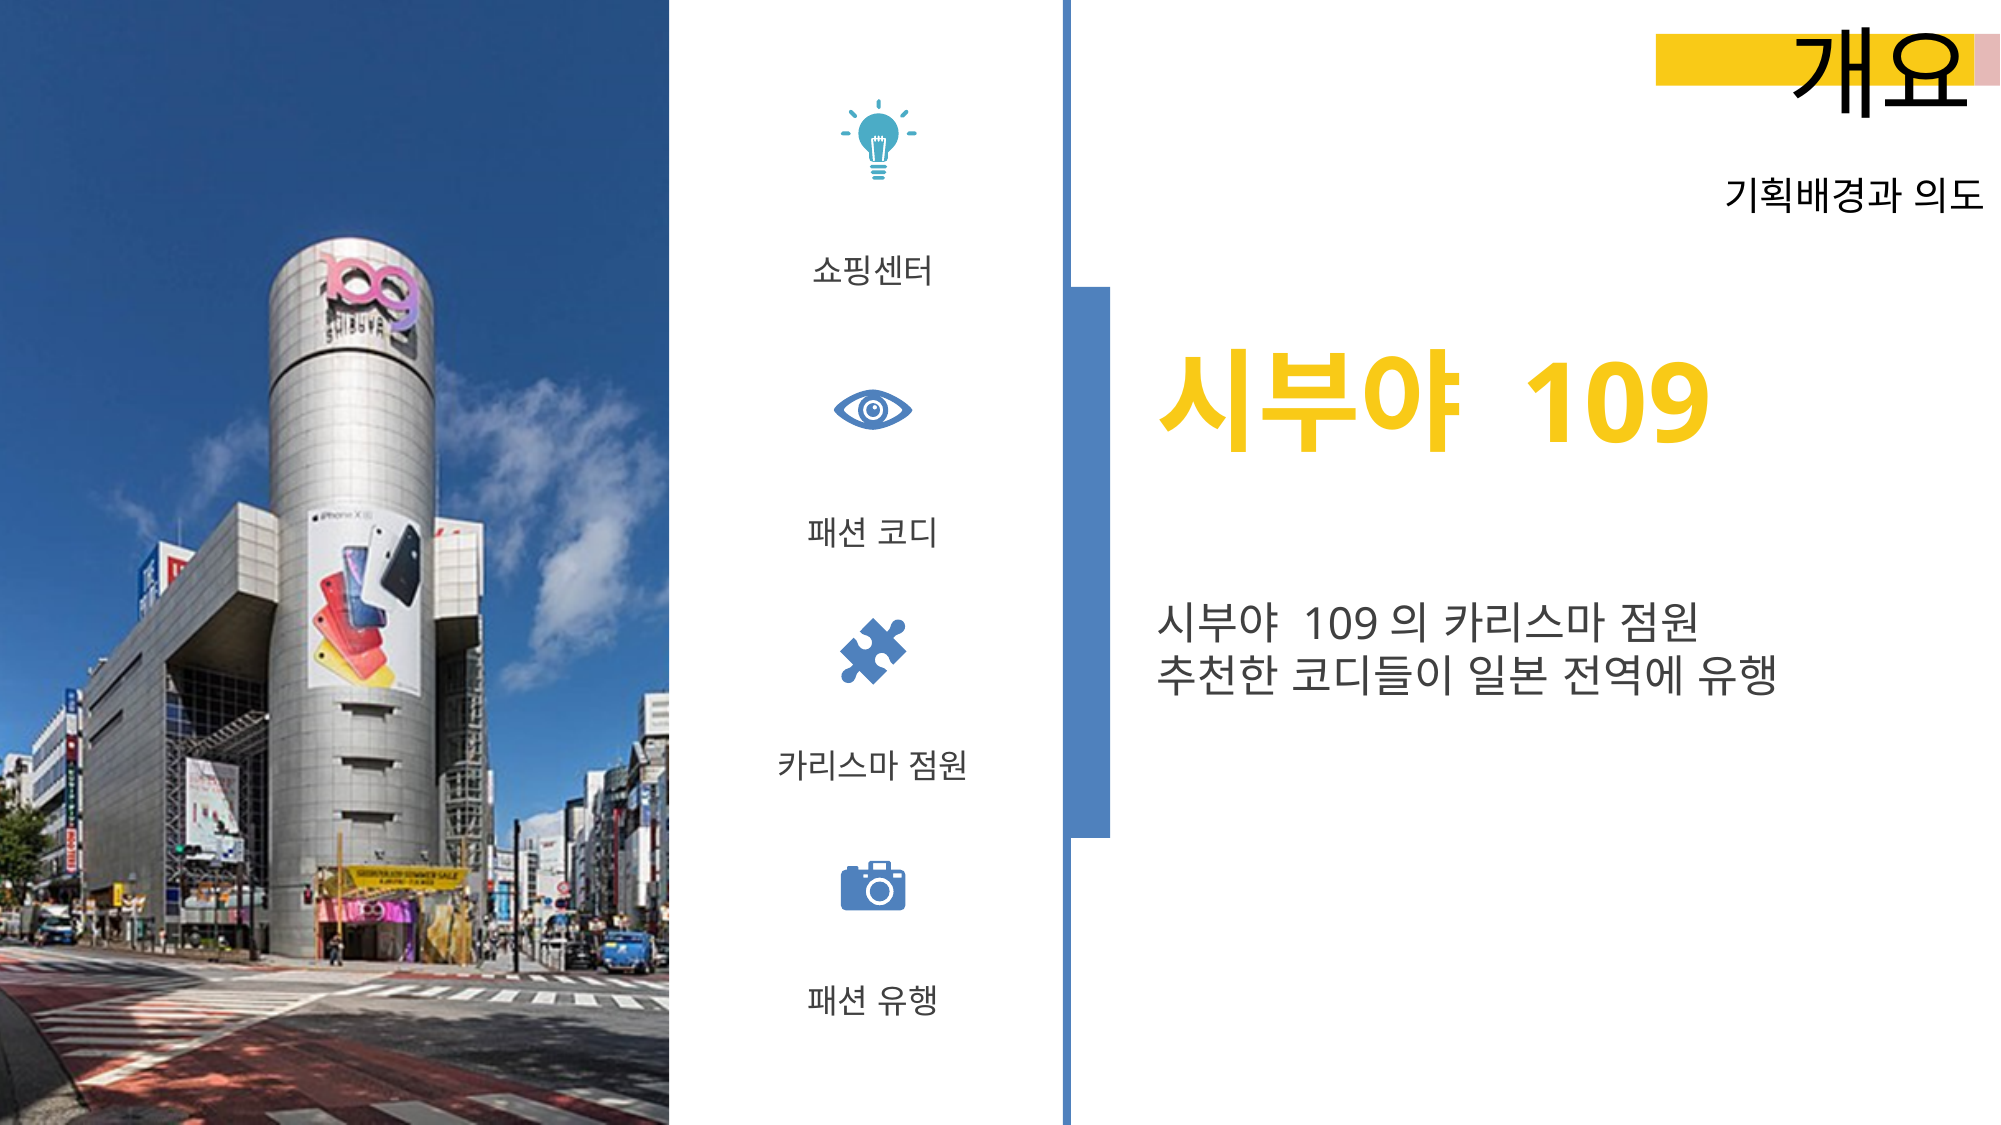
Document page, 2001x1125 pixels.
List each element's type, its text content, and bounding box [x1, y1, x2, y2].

text_box 쇼핑센터 [712, 242, 1034, 297]
text_box 개요 [672, 2, 1988, 138]
text_box 시부야 109의 카리스마 점원 추천한 코디들이 일본 전역에 유행 [1141, 587, 1961, 709]
text_box [856, 138, 901, 164]
text_box [837, 615, 909, 687]
text_box [838, 858, 908, 913]
text_box 패션 코디 [712, 504, 1034, 560]
text_box 카리스마 점원 [712, 737, 1034, 793]
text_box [1655, 33, 2000, 86]
text_box 시부야 109 [1141, 323, 1898, 537]
text_box 기획배경과 의도 [674, 164, 2000, 226]
text_box 패션 유행 [712, 973, 1034, 1028]
text_box [831, 387, 915, 432]
picture [0, 0, 670, 1125]
